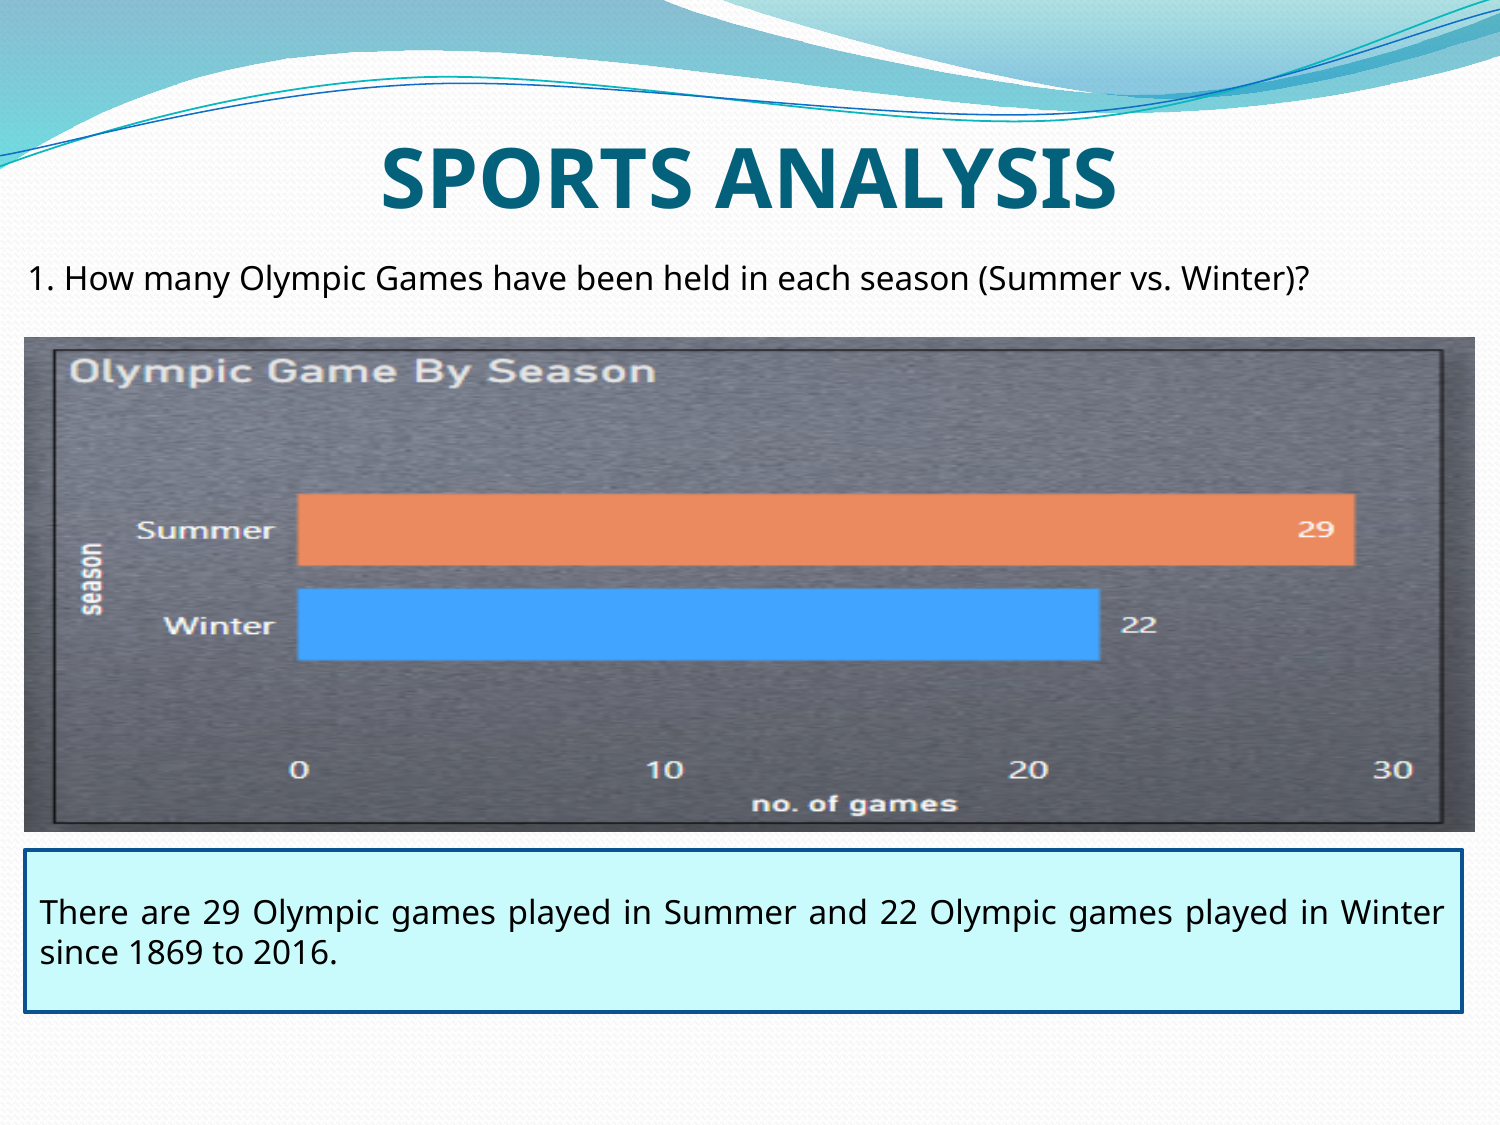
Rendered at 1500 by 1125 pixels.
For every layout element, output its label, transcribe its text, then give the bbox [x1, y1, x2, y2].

picture [24, 337, 1476, 832]
text_box There are 29 Olympic games played in Summer and 22 Olympic games played in Winter since 1869 to 2016. [23, 848, 1464, 1014]
title SPORTS ANALYSIS [75, 109, 1425, 225]
text_box 1. How many Olympic Games have been held in each season (Summer vs. Winter)? [12, 249, 1375, 305]
